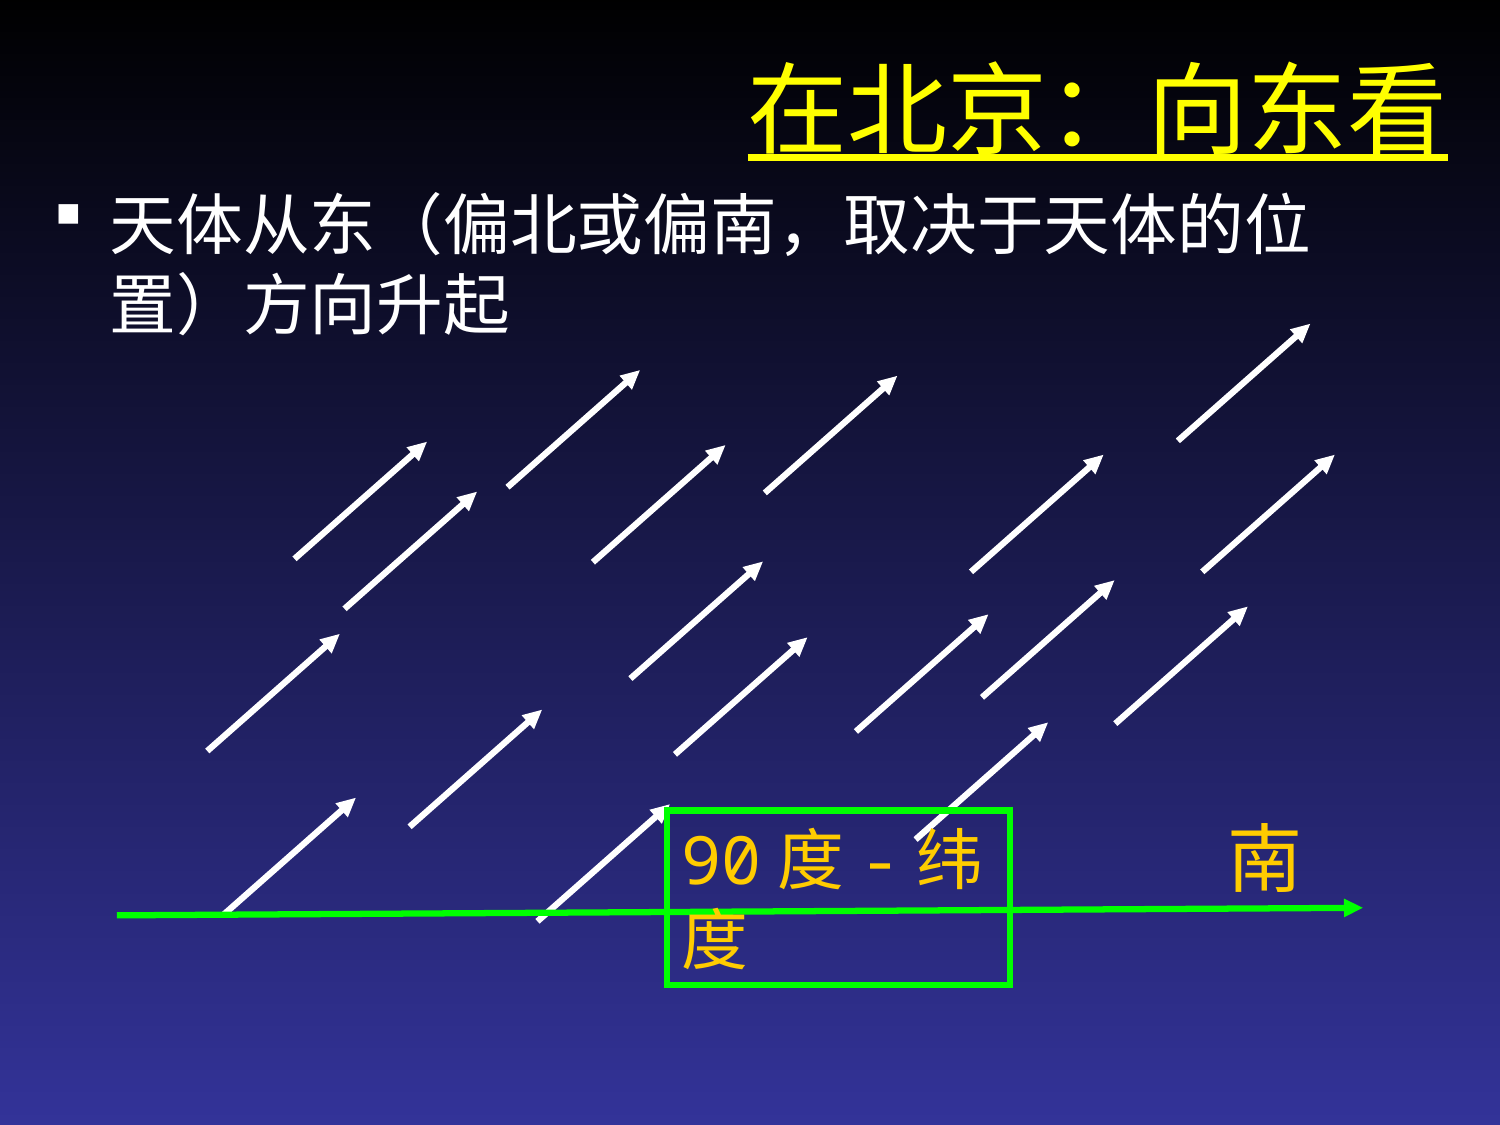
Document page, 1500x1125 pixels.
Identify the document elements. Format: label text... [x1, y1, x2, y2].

text_box 90度-纬度 [667, 810, 1010, 986]
list 天体从东（偏北或偏南，取决于天体的位置）方向升起 [38, 175, 1427, 384]
text_box [764, 376, 898, 494]
text_box [224, 797, 356, 914]
text_box [981, 580, 1115, 698]
text_box [1350, 909, 1361, 915]
text_box [547, 804, 670, 912]
text_box [674, 637, 808, 755]
text_box [1202, 454, 1335, 572]
text_box [970, 454, 1104, 572]
text_box [1115, 606, 1248, 724]
text_box 南 [1212, 803, 1427, 909]
text_box [1177, 323, 1311, 441]
text_box [592, 445, 726, 563]
text_box [507, 370, 640, 488]
text_box [294, 441, 427, 559]
text_box [948, 722, 1048, 810]
text_box [409, 709, 542, 827]
text_box [207, 634, 340, 752]
text_box [855, 614, 989, 732]
title 在北京：向东看 [62, 50, 1463, 163]
text_box [630, 561, 763, 679]
text_box [344, 491, 477, 609]
